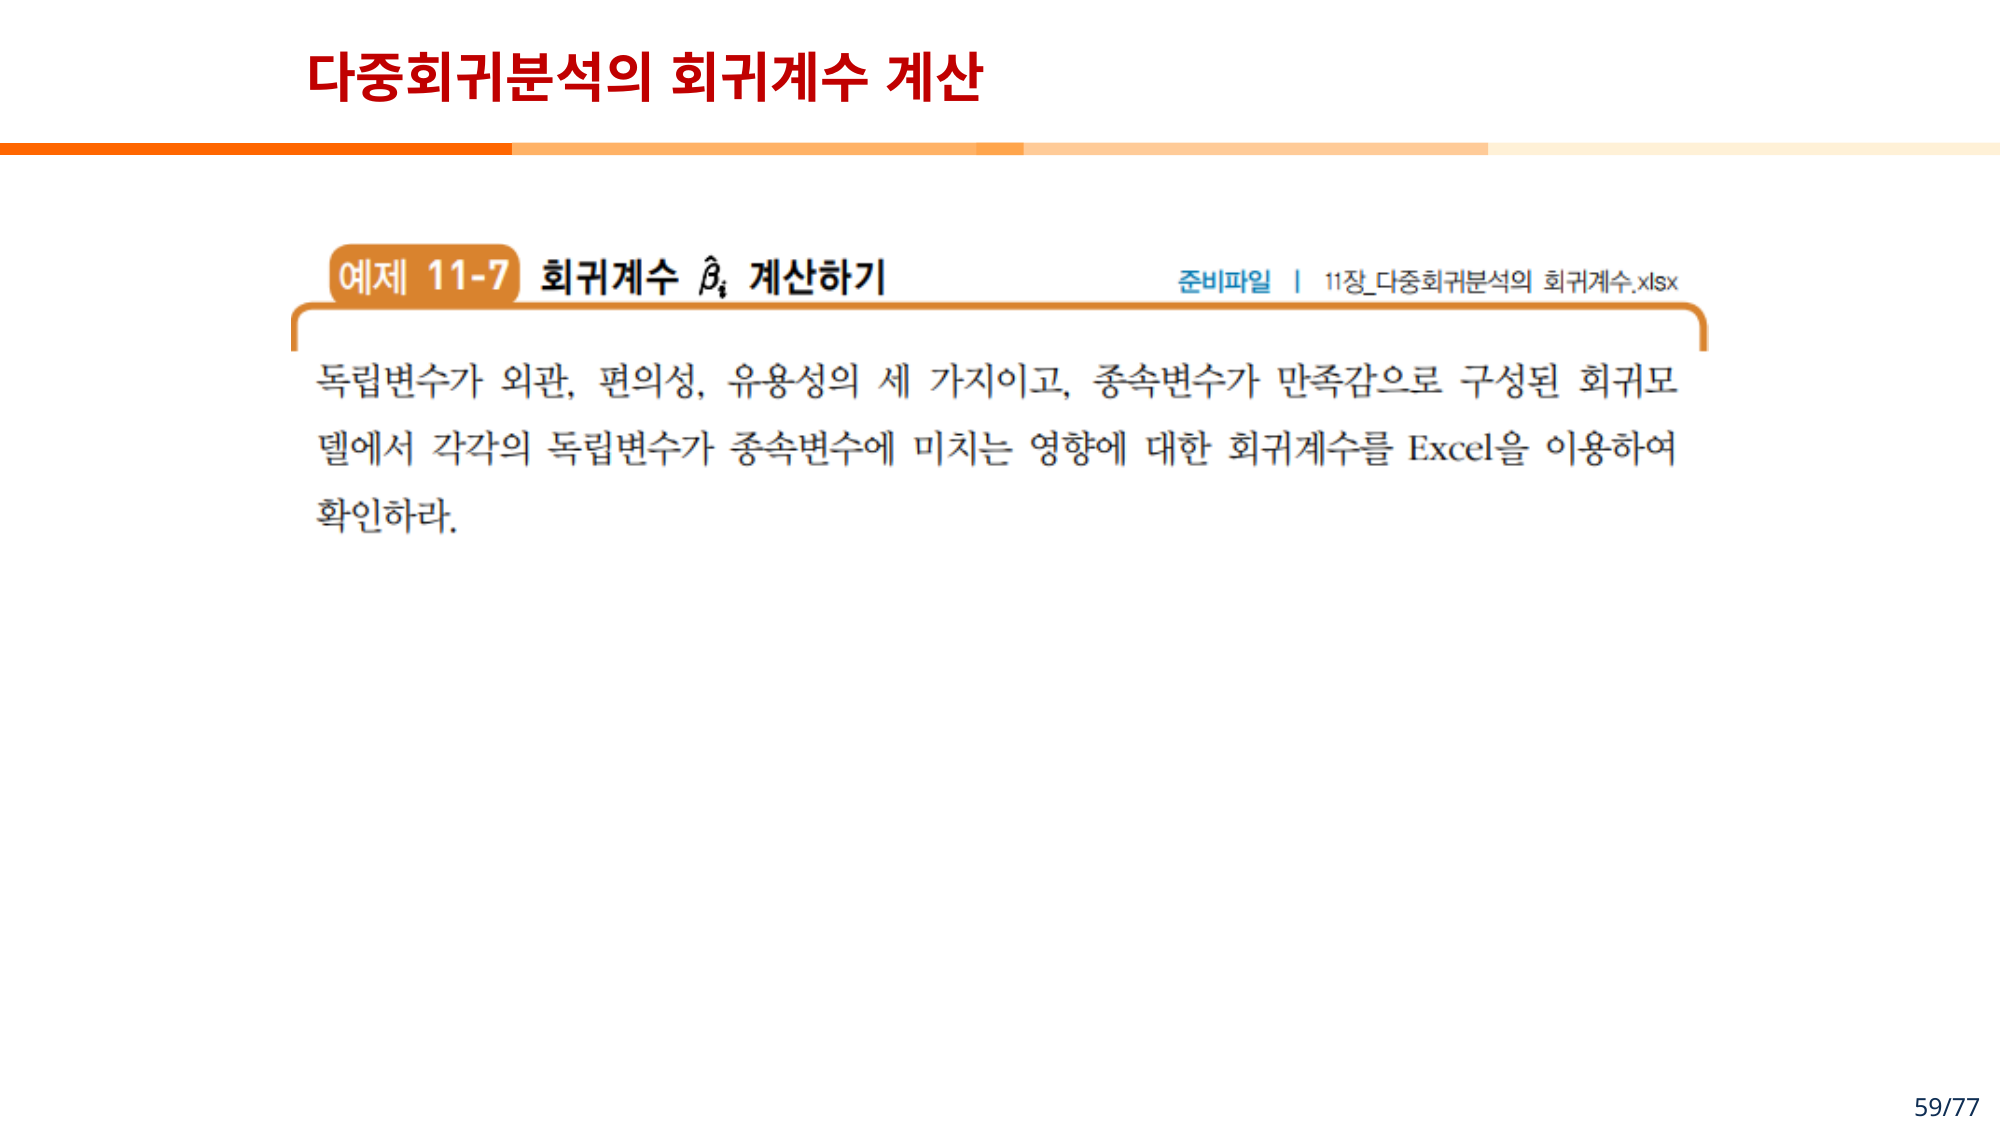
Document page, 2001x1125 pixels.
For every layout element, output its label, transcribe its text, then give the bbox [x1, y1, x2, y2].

picture [290, 243, 1709, 539]
title 다중회귀분석의 회귀계수 계산 [291, 31, 1532, 122]
